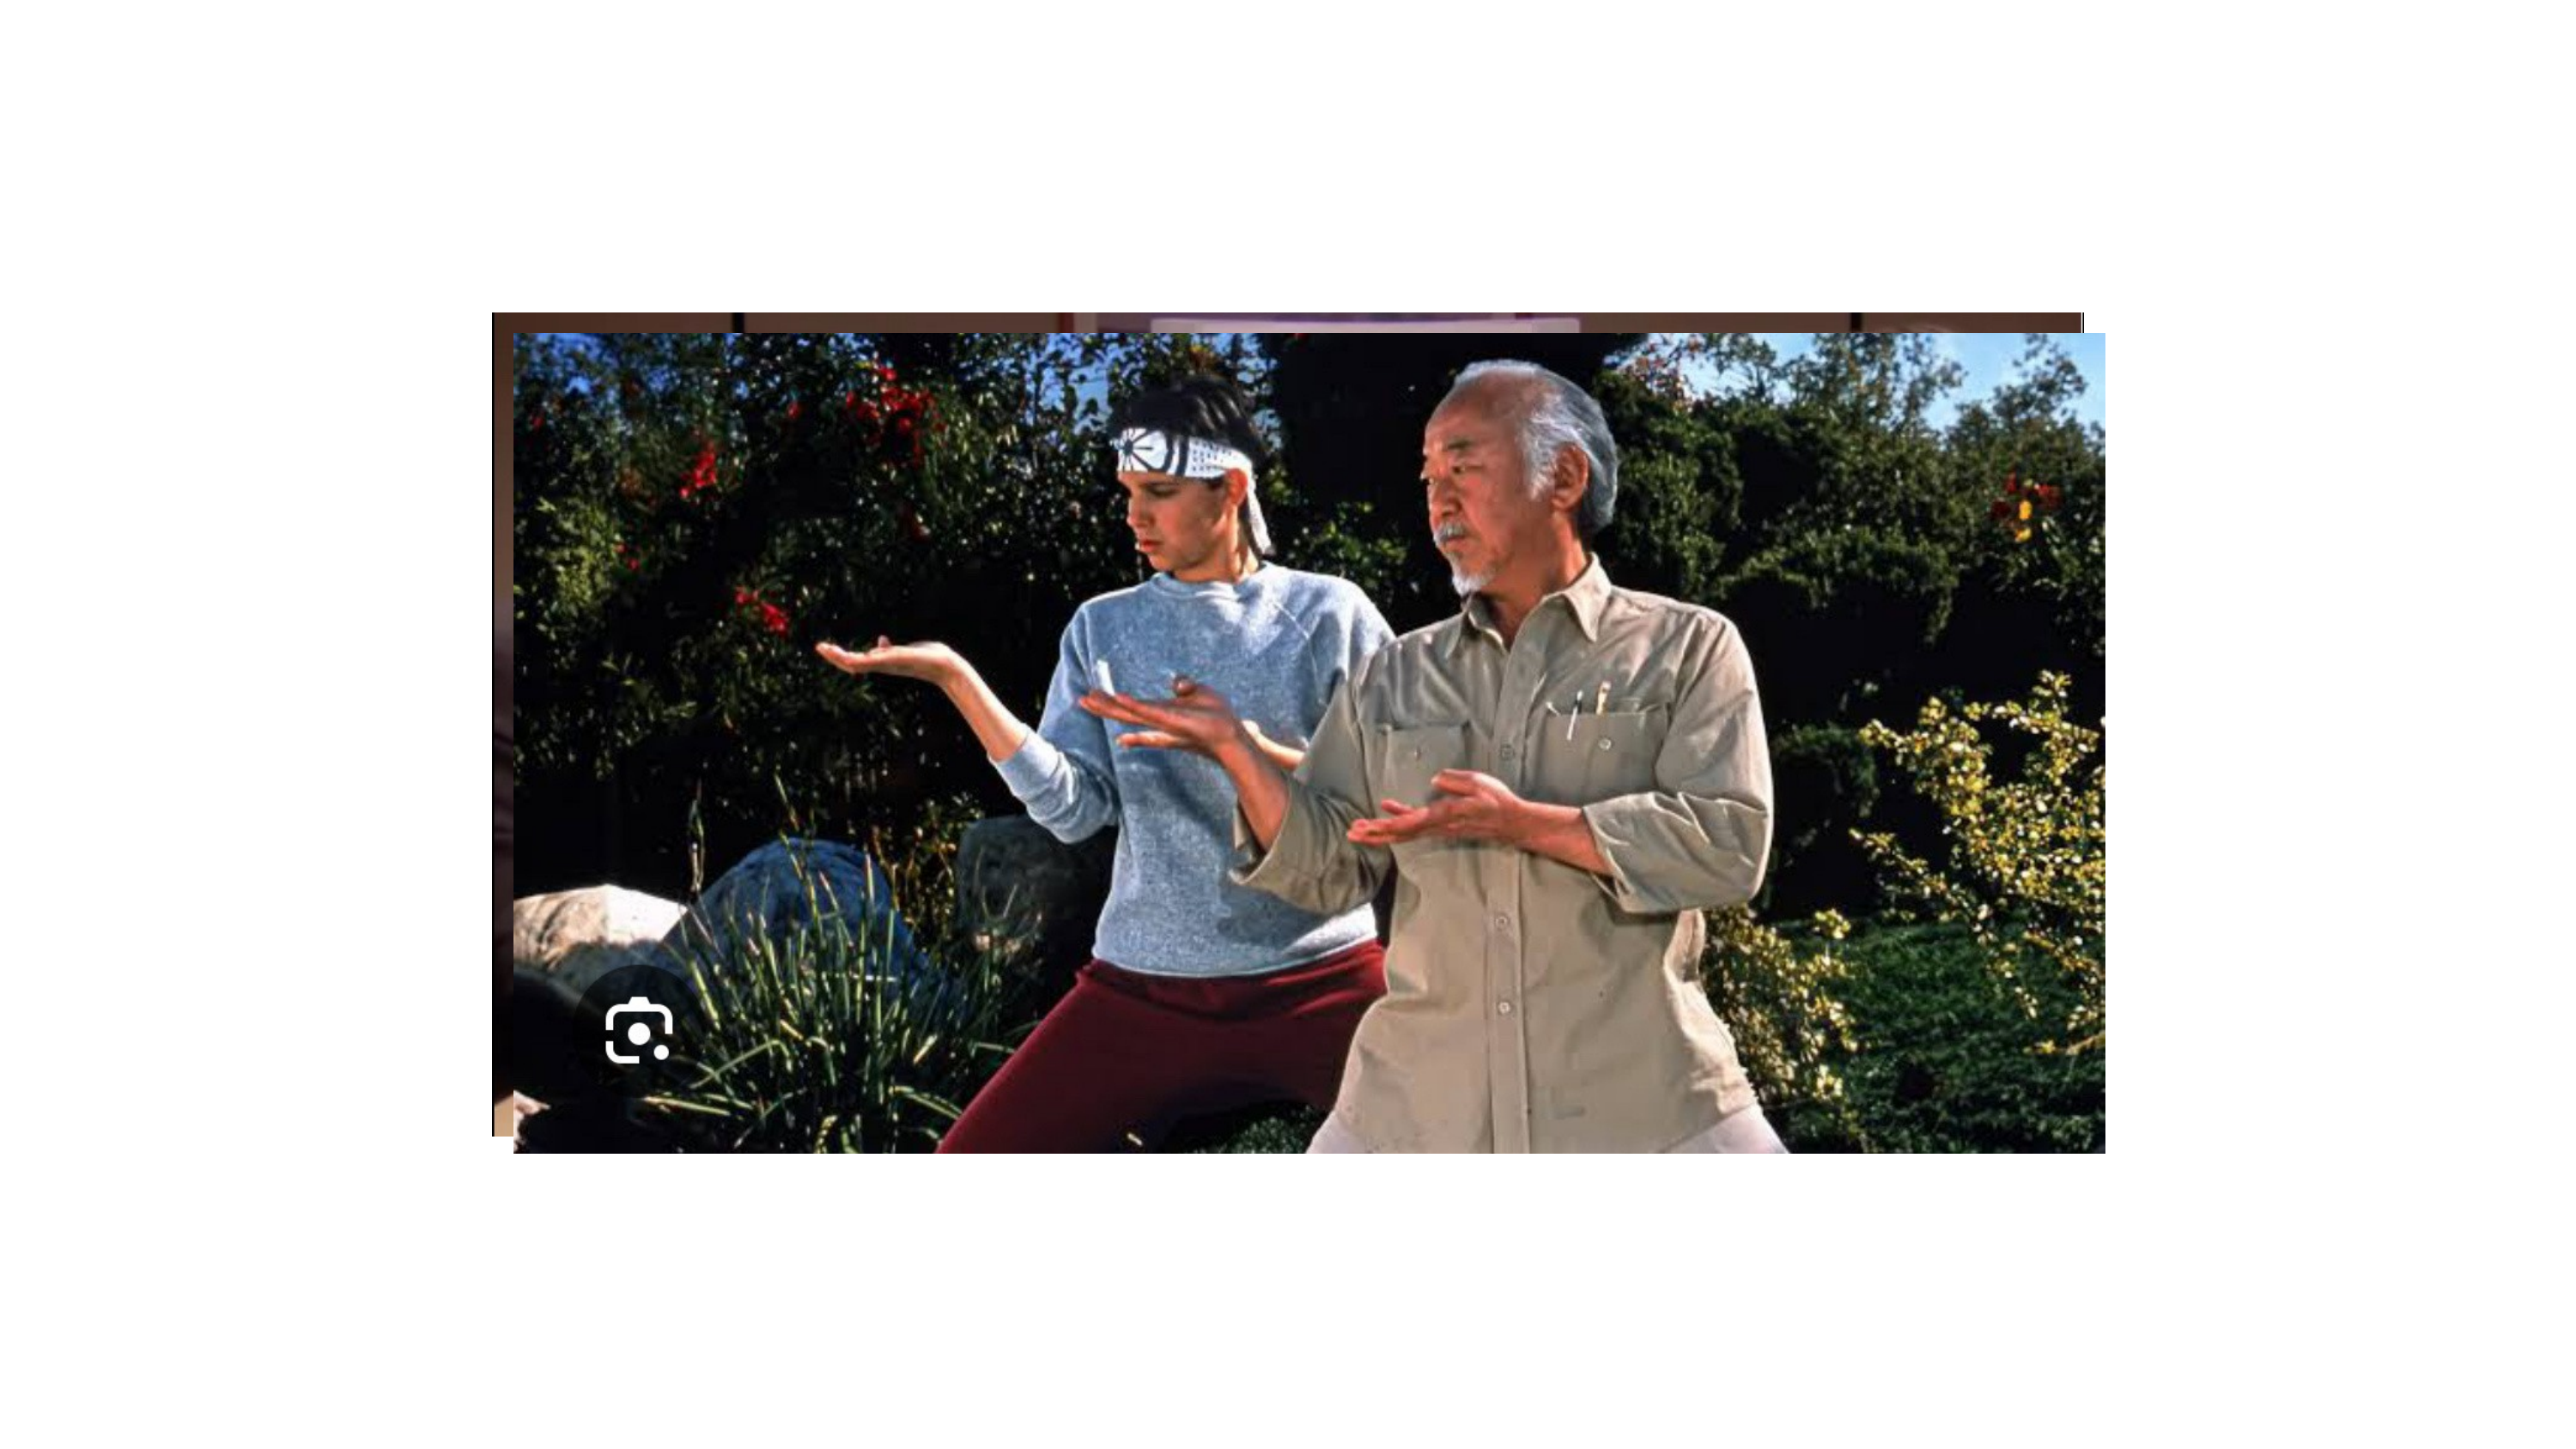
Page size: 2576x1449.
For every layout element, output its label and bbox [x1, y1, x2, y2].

text_box [491, 312, 2105, 1154]
